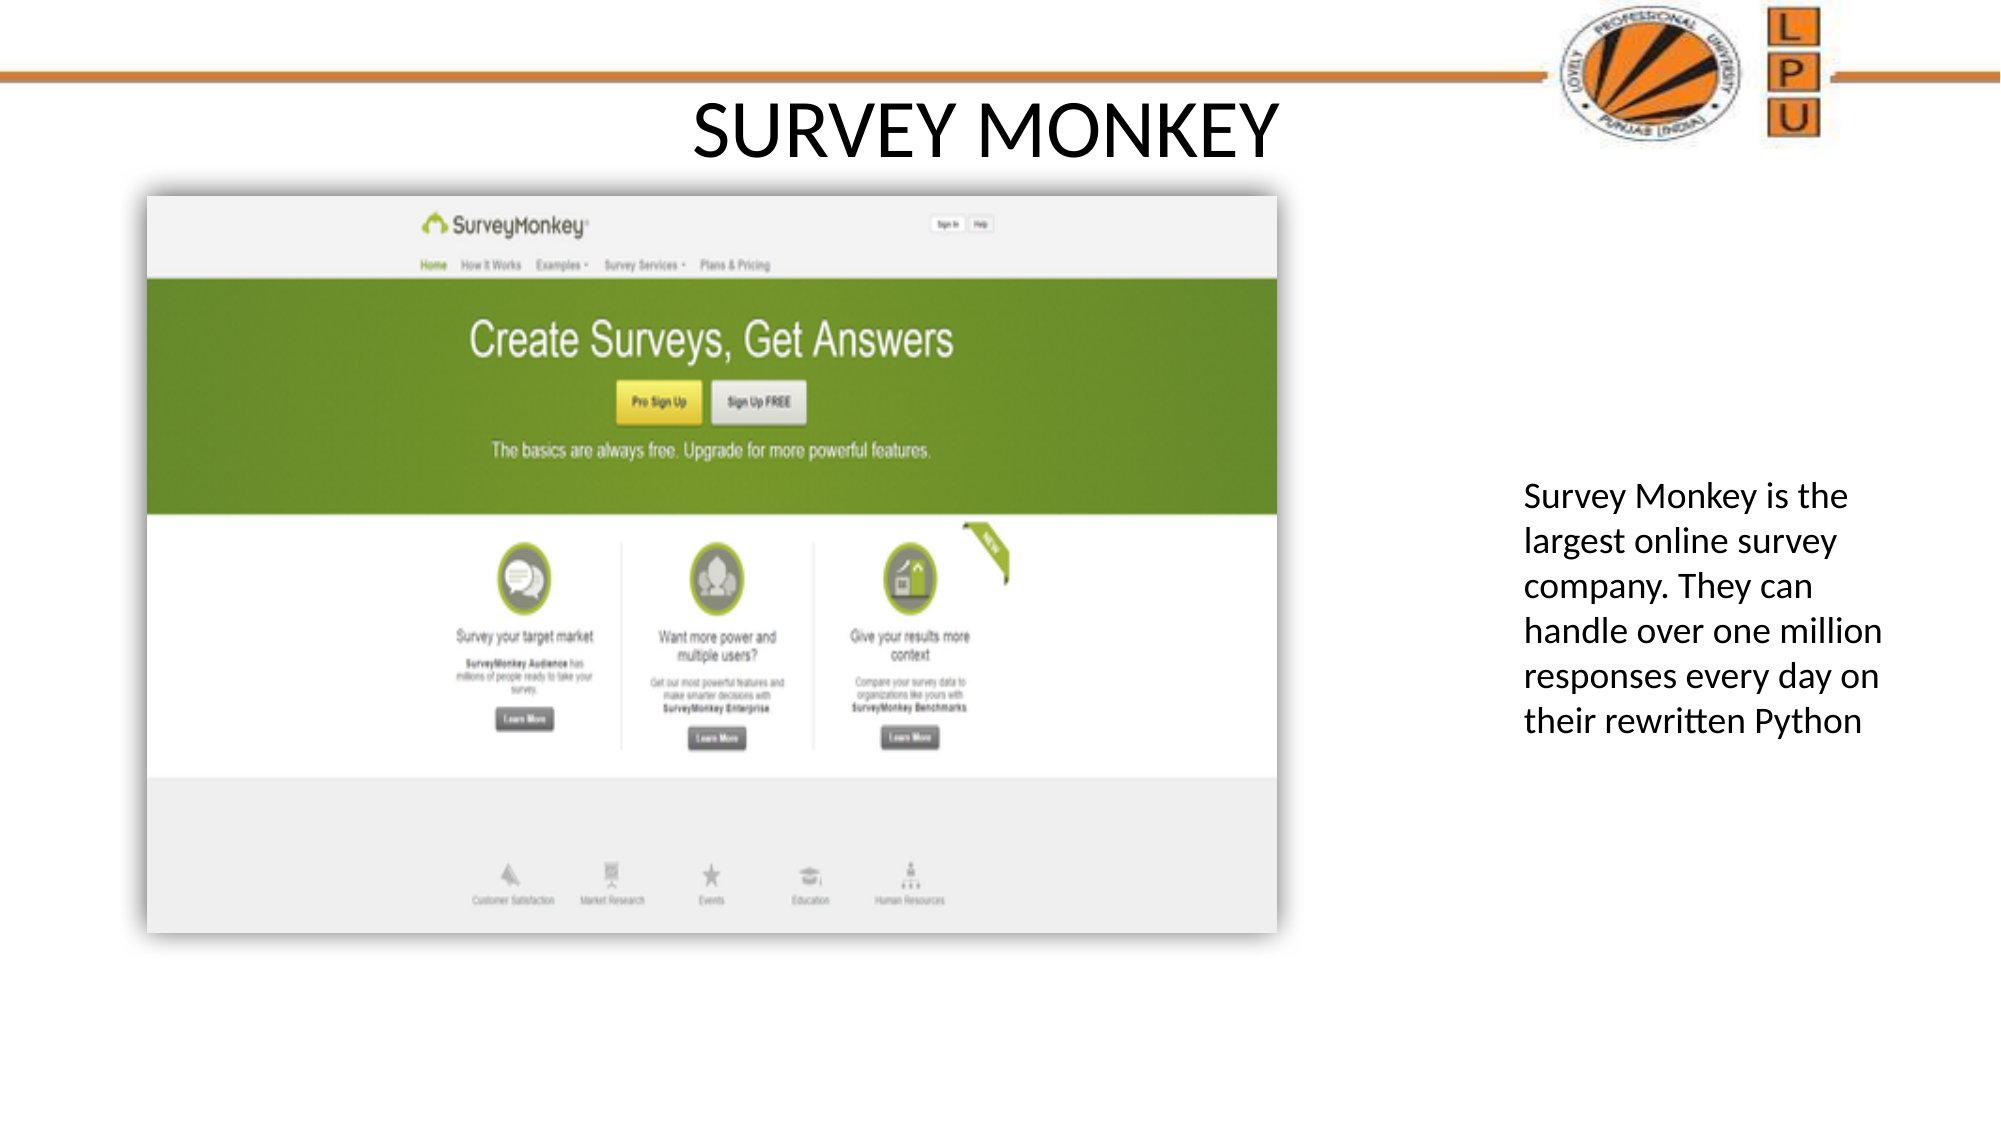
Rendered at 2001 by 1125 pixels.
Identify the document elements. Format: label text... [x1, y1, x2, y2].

picture [0, 0, 2001, 1125]
title SURVEY MONKEY [99, 41, 1873, 215]
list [147, 195, 1277, 933]
text_box Survey Monkey is the largest online survey company. They can handle over one million responses every day on their rewritten Python [1509, 463, 1916, 749]
